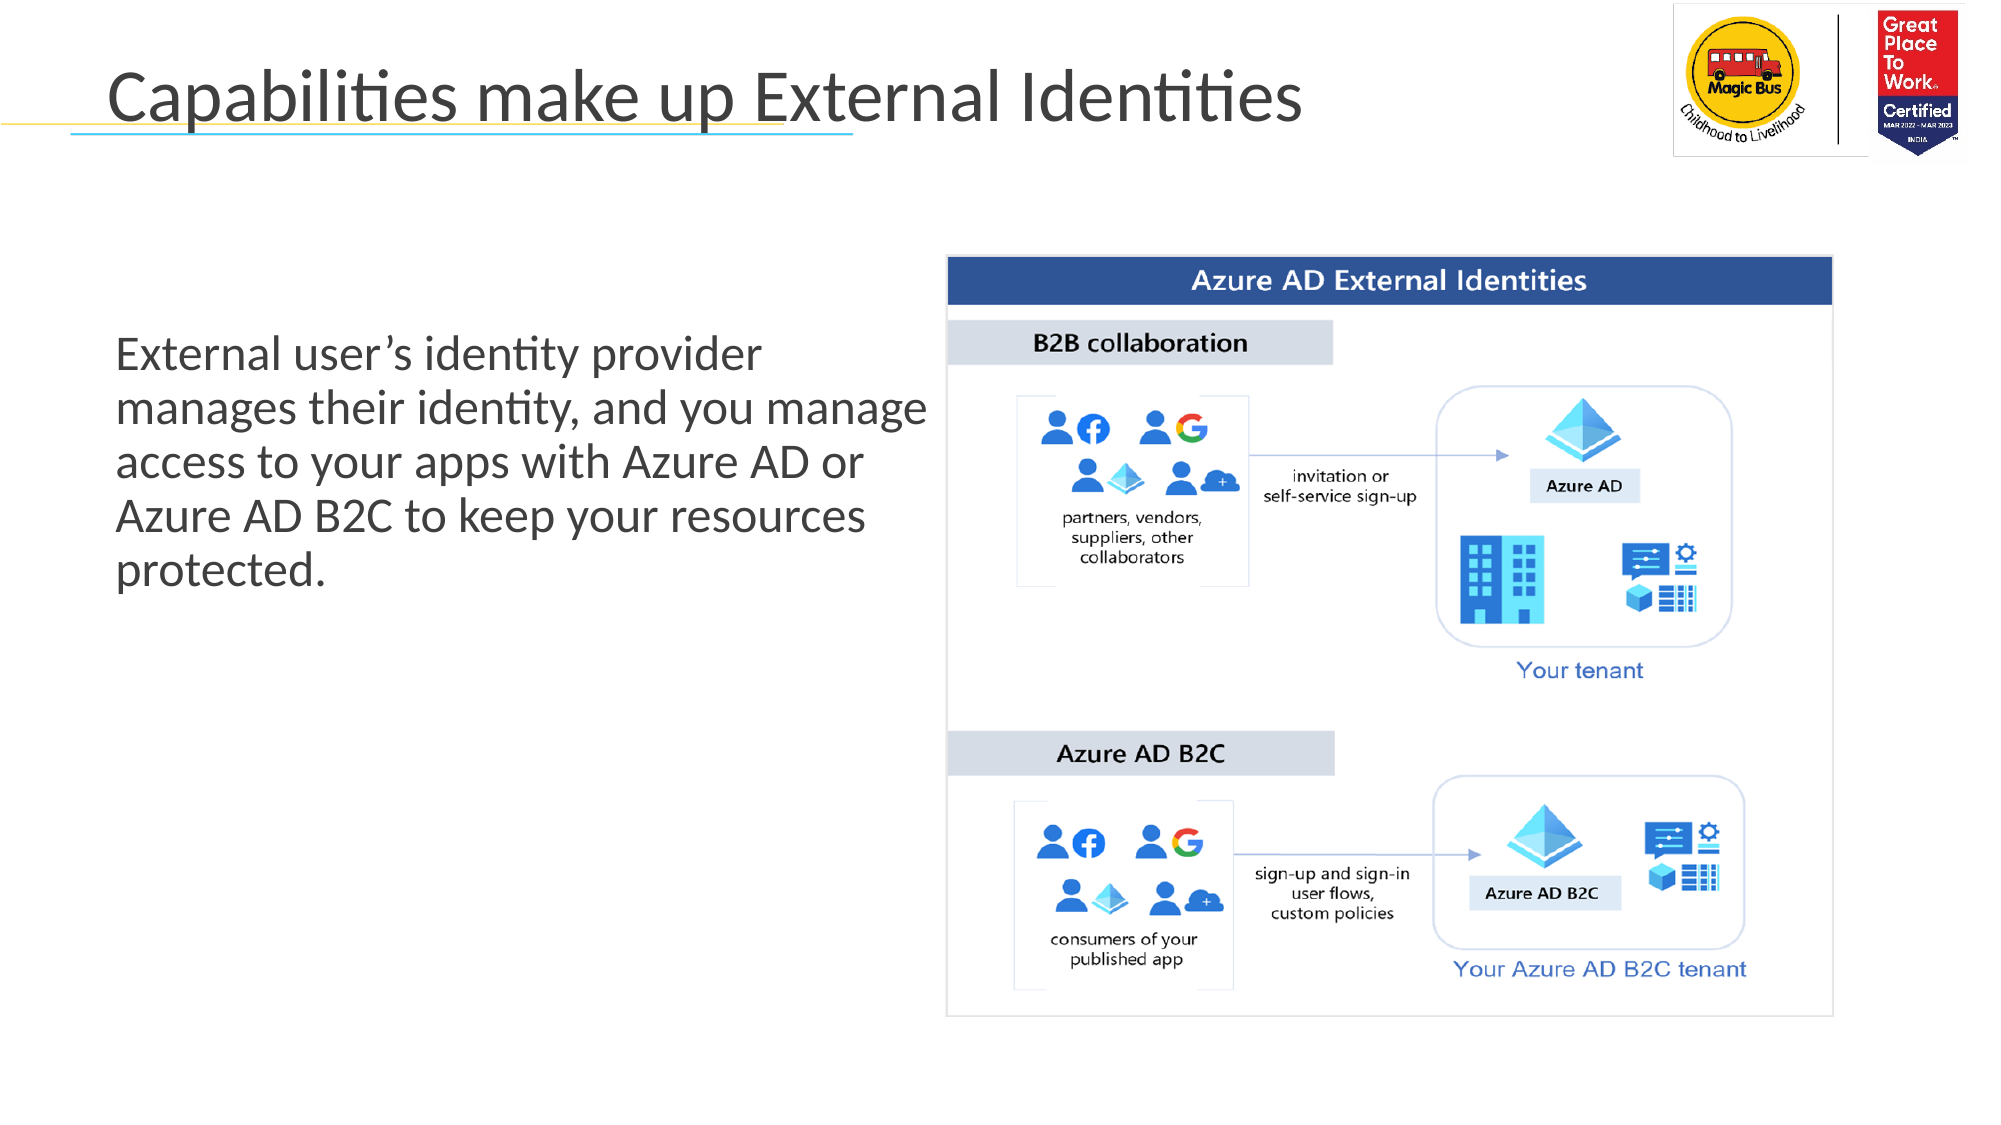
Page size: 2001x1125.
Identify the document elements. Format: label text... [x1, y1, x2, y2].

list External user’s identity provider manages their identity, and you manage access to your apps with Azure AD or Azure AD B2C to keep your resources protected. [92, 173, 939, 834]
title Capabilities make up External Identities [92, 39, 1741, 145]
picture [0, 0, 2000, 1094]
